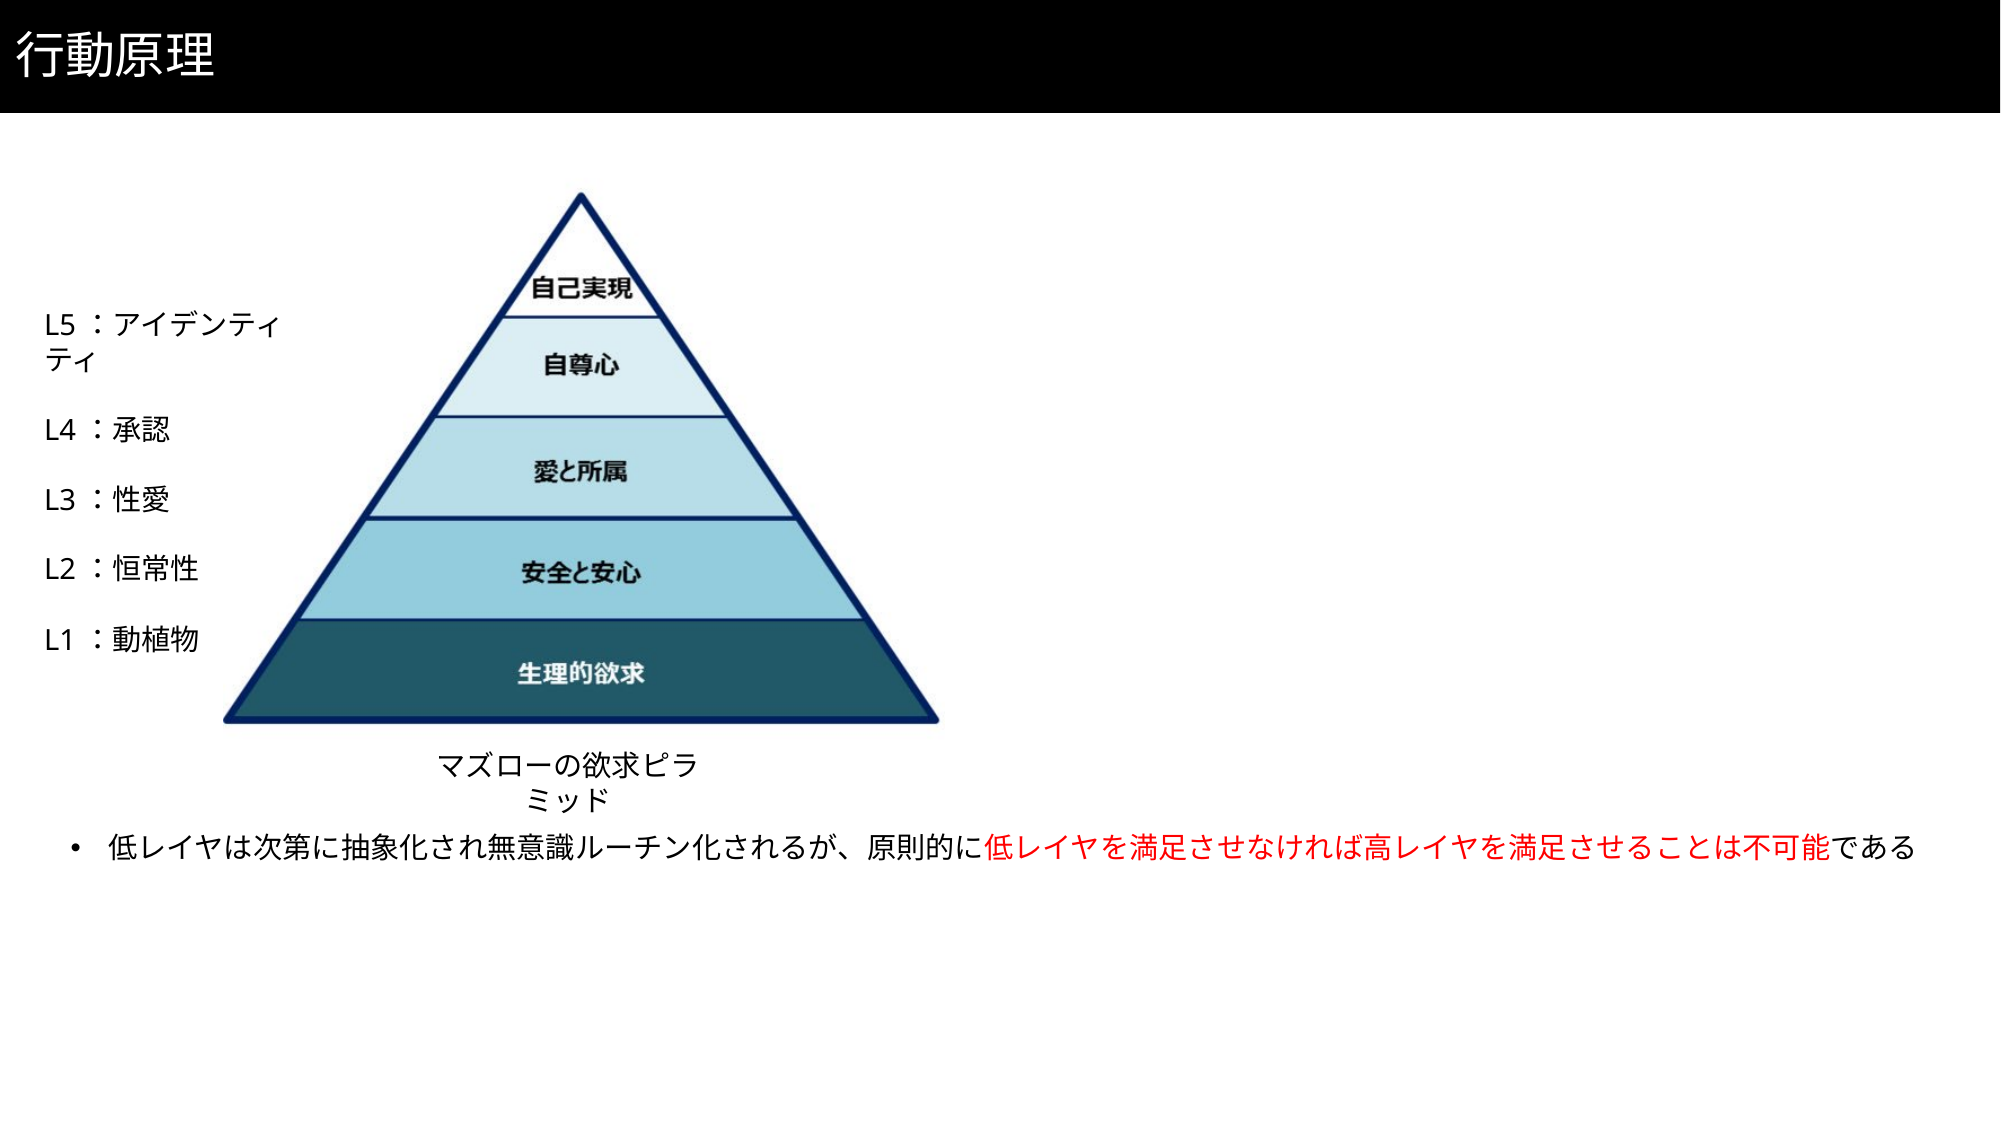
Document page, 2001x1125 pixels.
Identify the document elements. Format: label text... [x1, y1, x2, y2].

text_box マズローの欲求ピラミッド [412, 741, 724, 825]
text_box L5：アイデンティティ L4：承認 L3：性愛 L2：恒常性 L1：動植物 [29, 298, 223, 699]
picture [223, 161, 945, 741]
title 行動原理 [0, 3, 1725, 112]
list 低レイヤは次第に抽象化され無意識ルーチン化されるが、原則的に低レイヤを満足させなければ高レイヤを満足させることは不可能である [55, 826, 1945, 1092]
